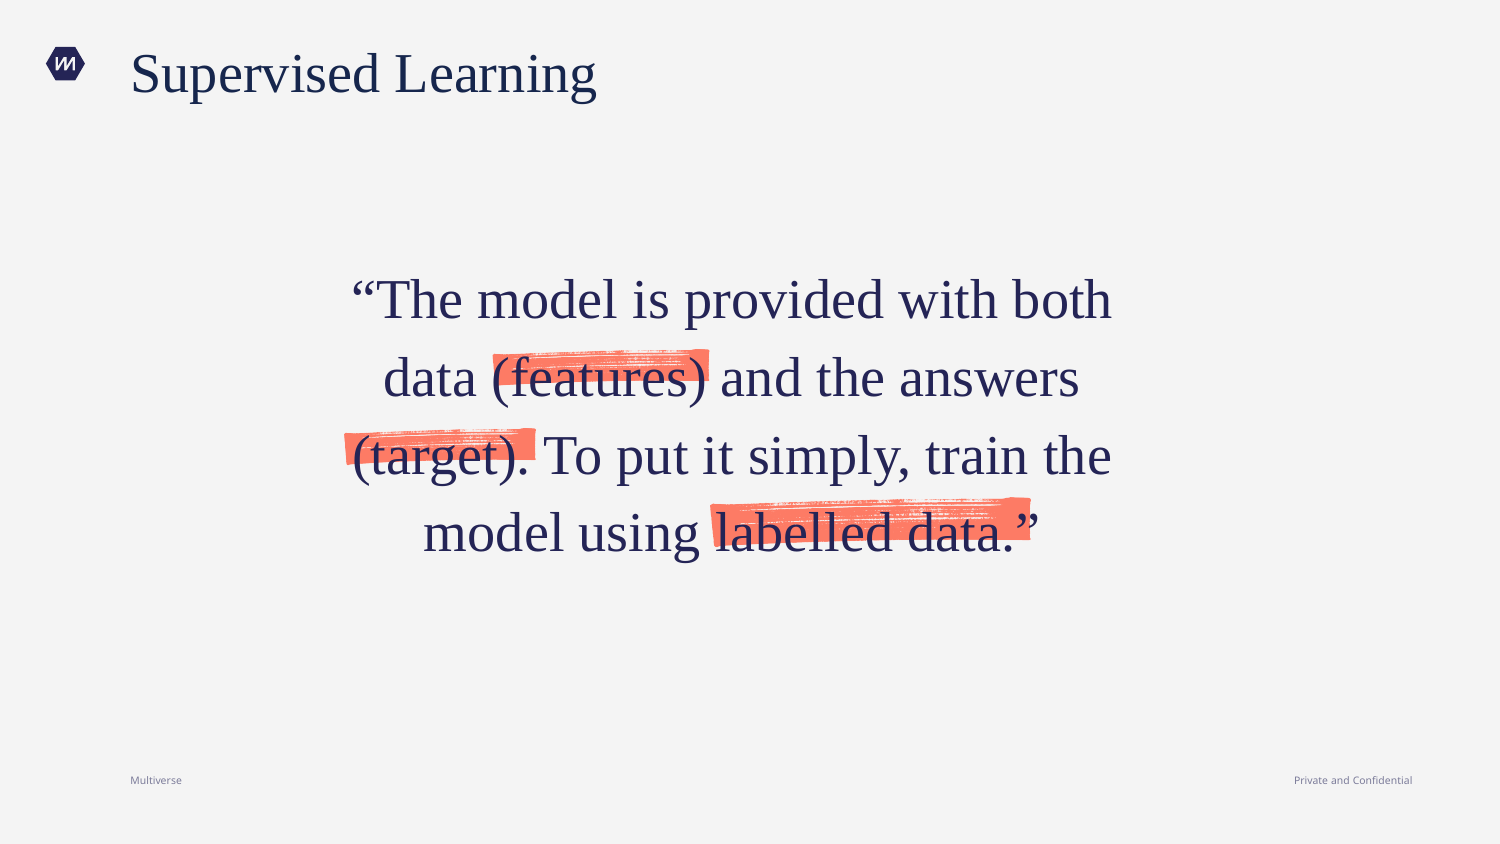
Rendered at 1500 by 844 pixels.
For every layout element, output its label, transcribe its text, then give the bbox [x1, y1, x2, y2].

text_box “The model is provided with both data (features) and the answers (target). To put it simply, train the model using labelled data.” [305, 245, 1160, 592]
picture [341, 411, 539, 481]
picture [488, 333, 713, 402]
title Supervised Learning [130, 36, 1453, 177]
picture [705, 476, 1036, 568]
